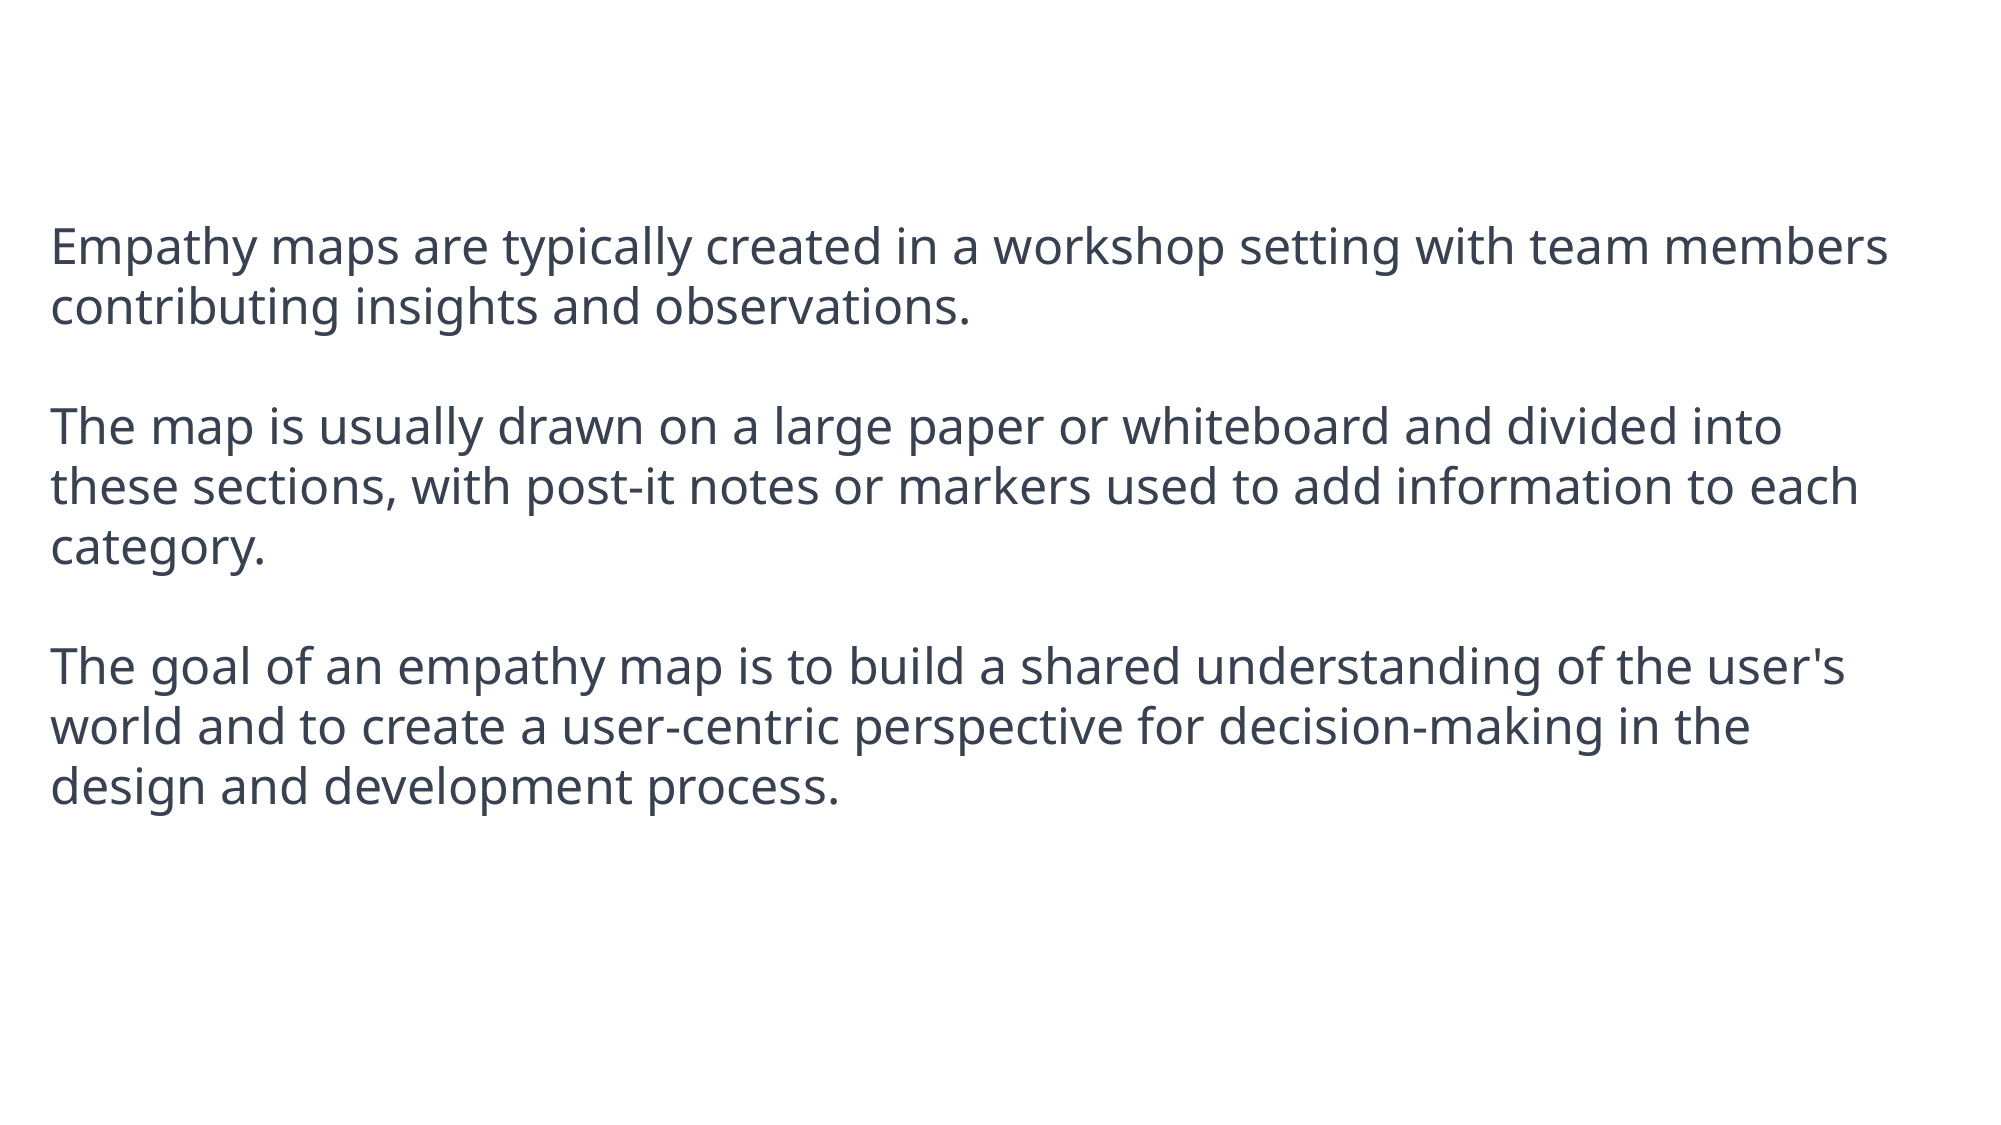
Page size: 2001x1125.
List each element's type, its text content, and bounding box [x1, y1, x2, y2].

text_box Empathy maps are typically created in a workshop setting with team members contributing insights and observations. The map is usually drawn on a large paper or whiteboard and divided into these sections, with post-it notes or markers used to add information to each category. The goal of an empathy map is to build a shared understanding of the user's world and to create a user-centric perspective for decision-making in the design and development process. [35, 207, 1936, 823]
